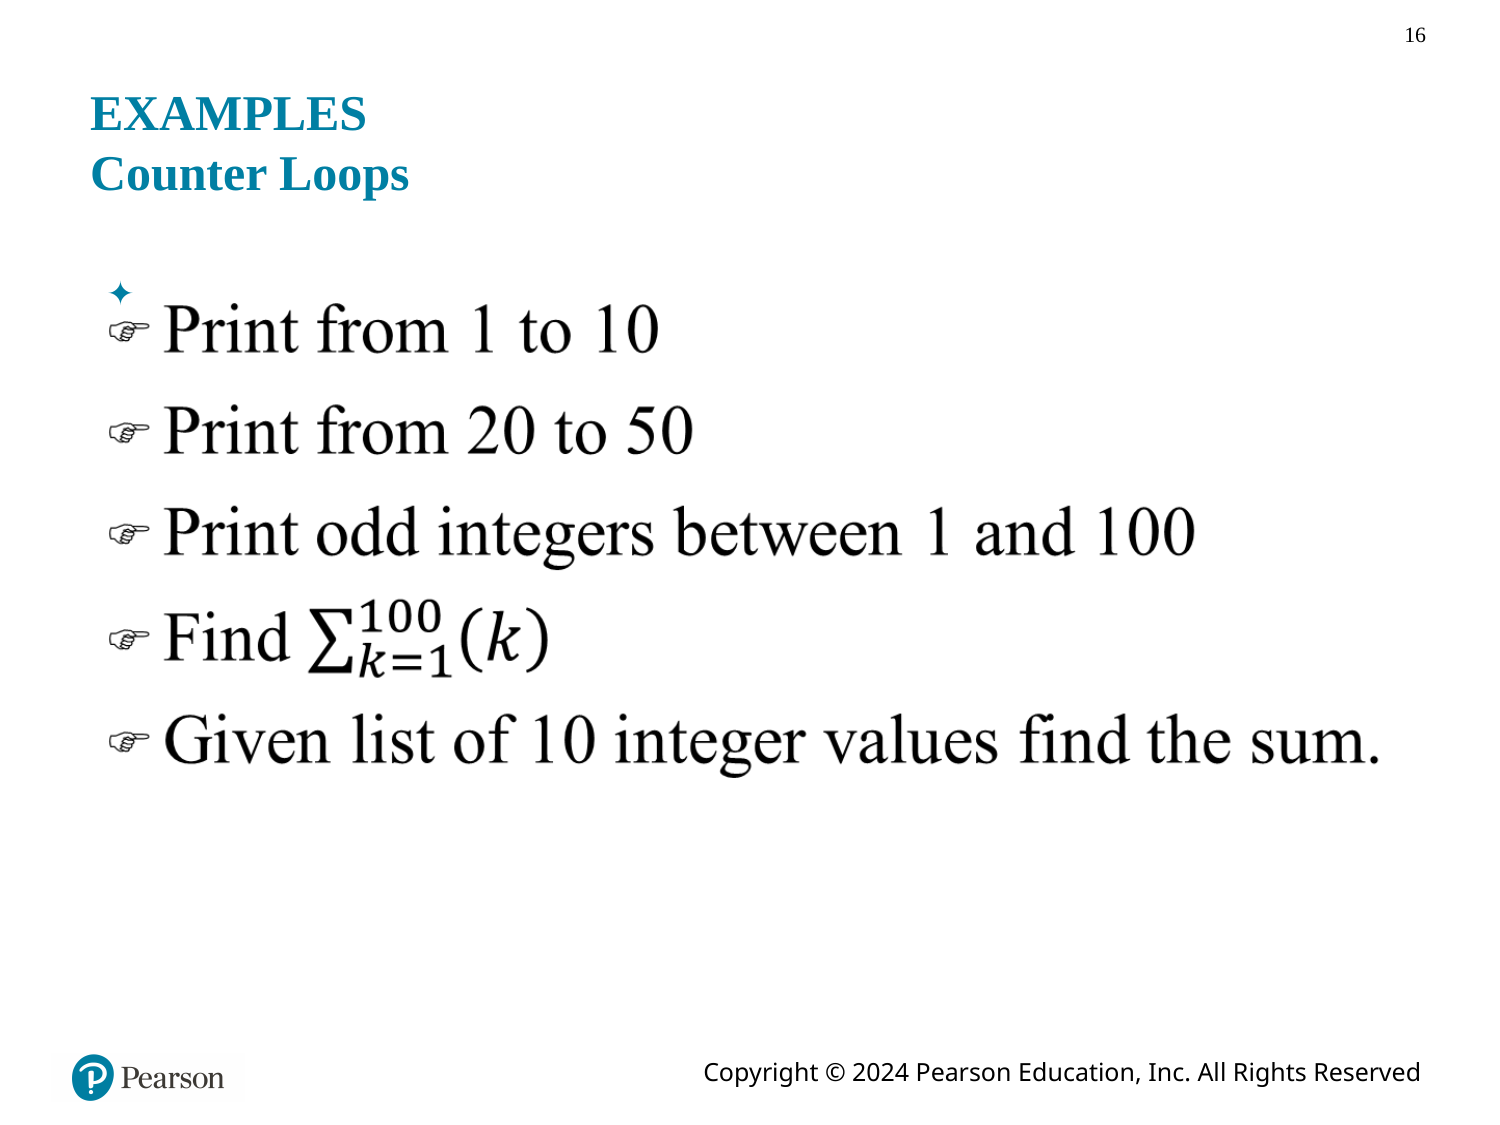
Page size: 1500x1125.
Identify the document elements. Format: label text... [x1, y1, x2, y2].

list [75, 262, 1425, 989]
title EXAMPLES Counter Loops [75, 35, 1425, 216]
picture [51, 1053, 245, 1102]
slide_number 16 [1389, 18, 1480, 49]
